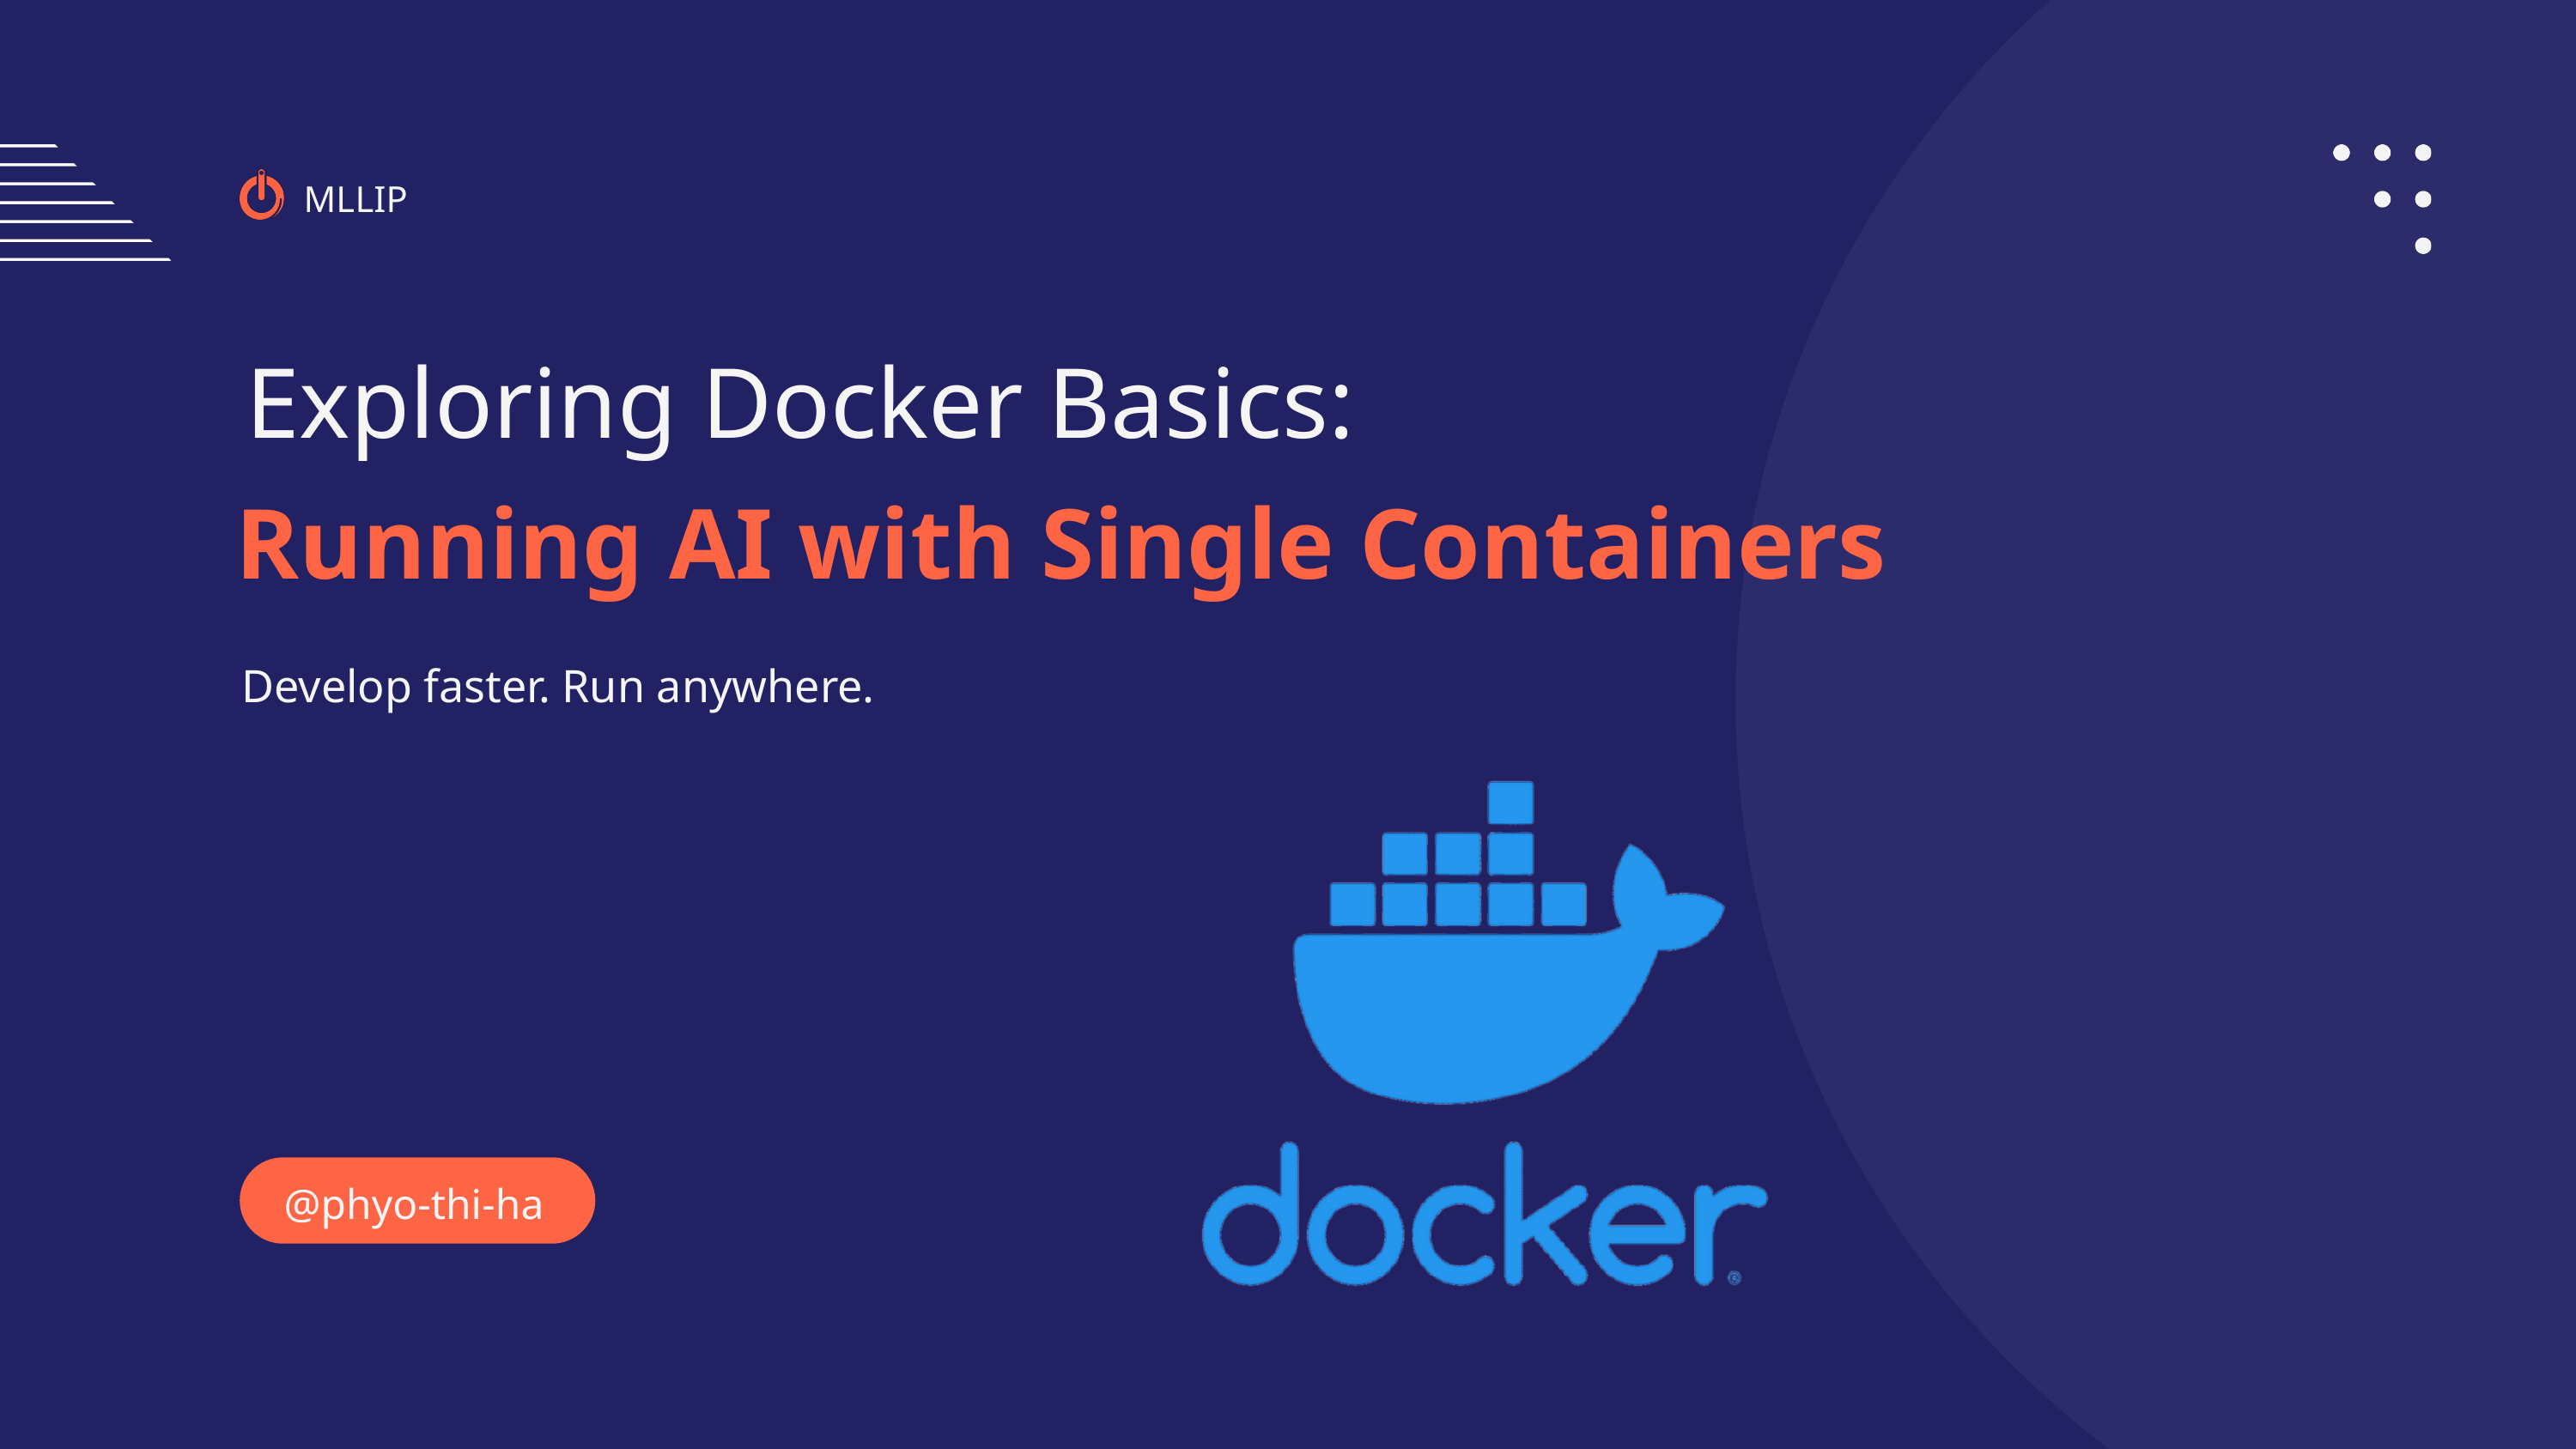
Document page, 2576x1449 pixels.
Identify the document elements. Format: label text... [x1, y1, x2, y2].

text_box [0, 144, 172, 262]
text_box Exploring Docker Basics: [246, 257, 1548, 458]
text_box Running AI with Single Containers [235, 424, 1729, 599]
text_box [1735, 0, 2576, 1449]
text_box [239, 1157, 596, 1244]
text_box [240, 169, 284, 220]
text_box [1153, 688, 1729, 1378]
text_box MLLIP [303, 169, 617, 221]
text_box Develop faster. Run anywhere. [241, 649, 1091, 775]
